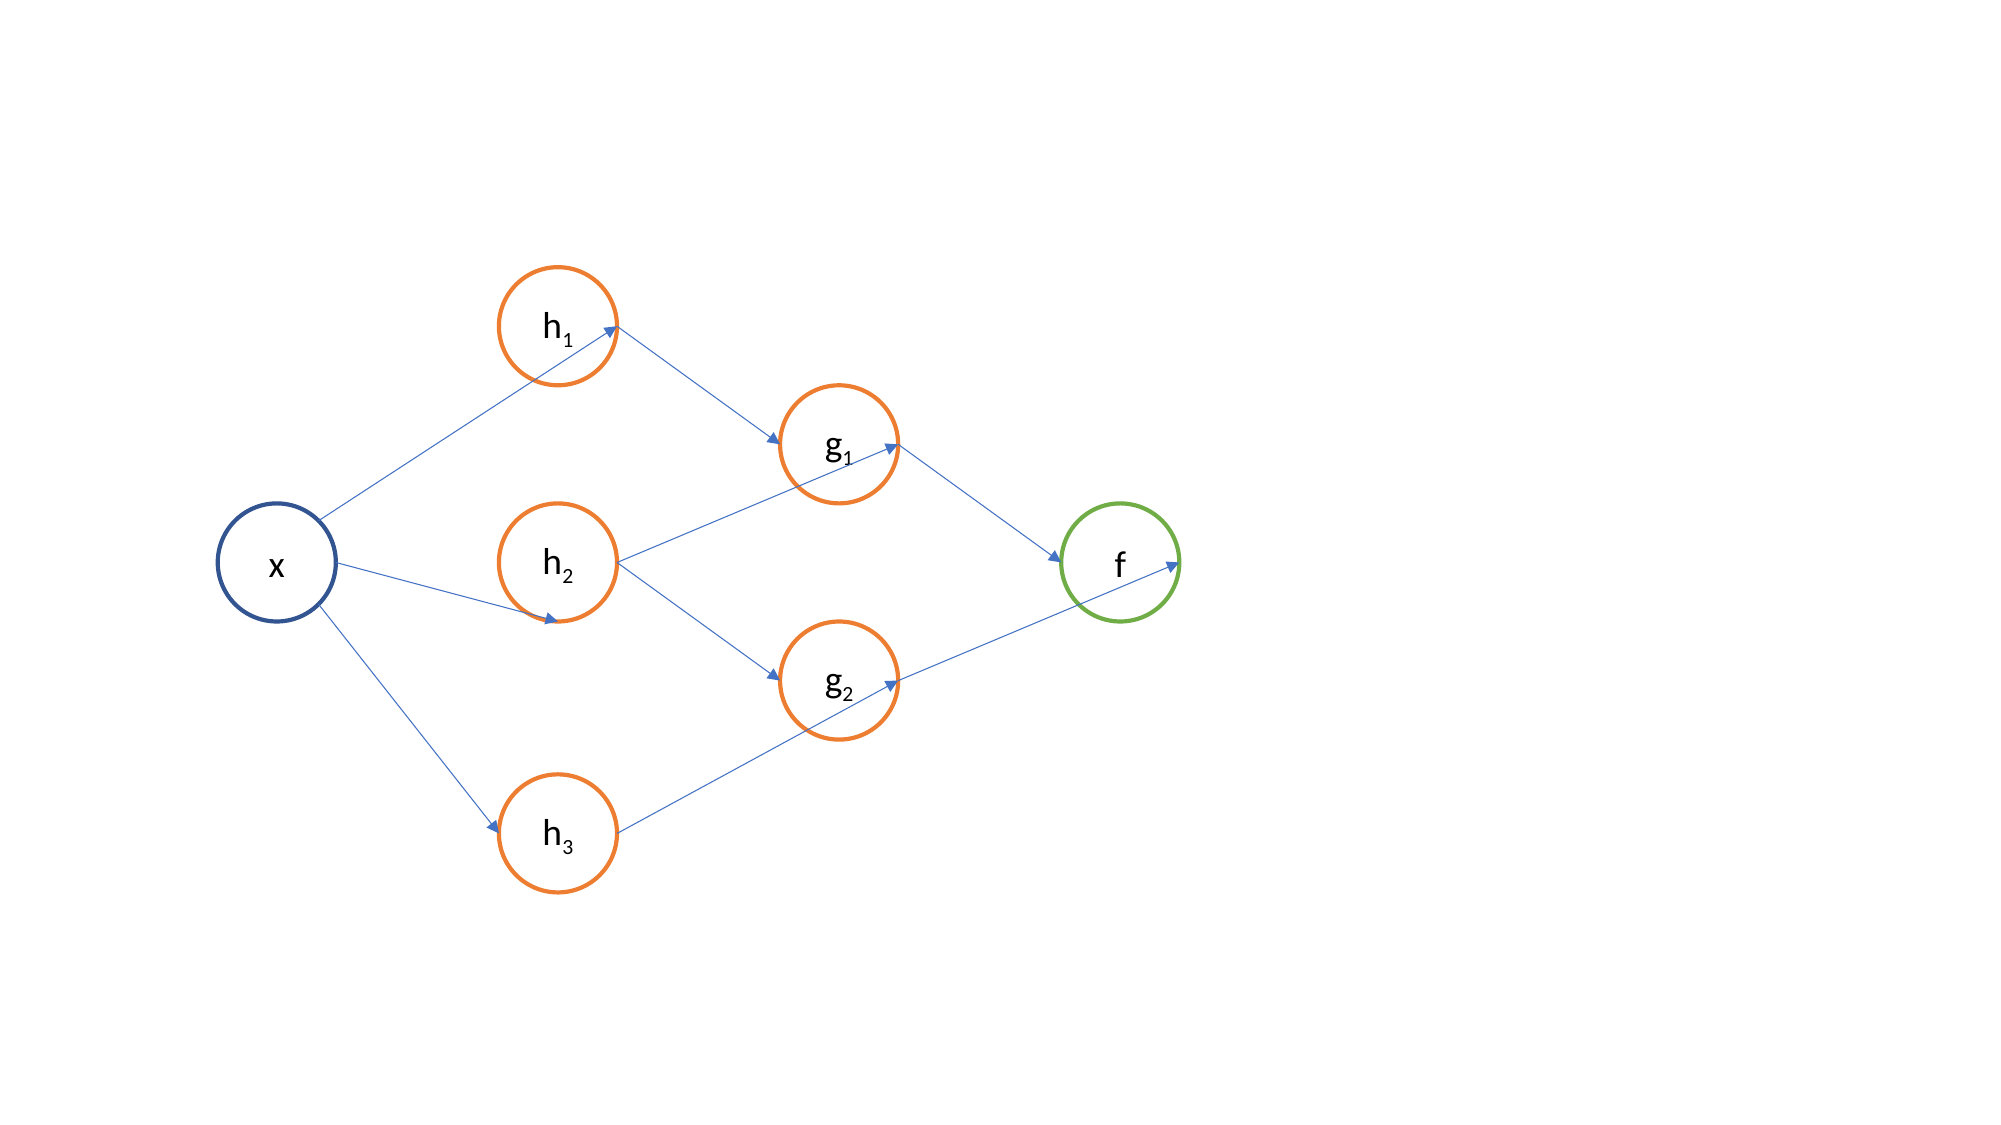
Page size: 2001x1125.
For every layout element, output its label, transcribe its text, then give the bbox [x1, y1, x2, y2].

text_box g2 [779, 620, 898, 730]
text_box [616, 326, 798, 403]
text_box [616, 563, 798, 639]
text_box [898, 604, 1079, 681]
text_box x [216, 502, 337, 623]
text_box g2 [807, 681, 900, 741]
text_box h3 [497, 773, 619, 894]
text_box h2 [497, 502, 616, 623]
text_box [616, 722, 798, 834]
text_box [898, 444, 1079, 521]
text_box f [1060, 502, 1181, 623]
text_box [318, 367, 517, 521]
text_box g1 [798, 446, 898, 505]
text_box h1 [497, 266, 619, 380]
text_box g1 [779, 384, 900, 486]
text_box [318, 604, 517, 792]
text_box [616, 486, 798, 563]
text_box h1 [534, 330, 616, 387]
